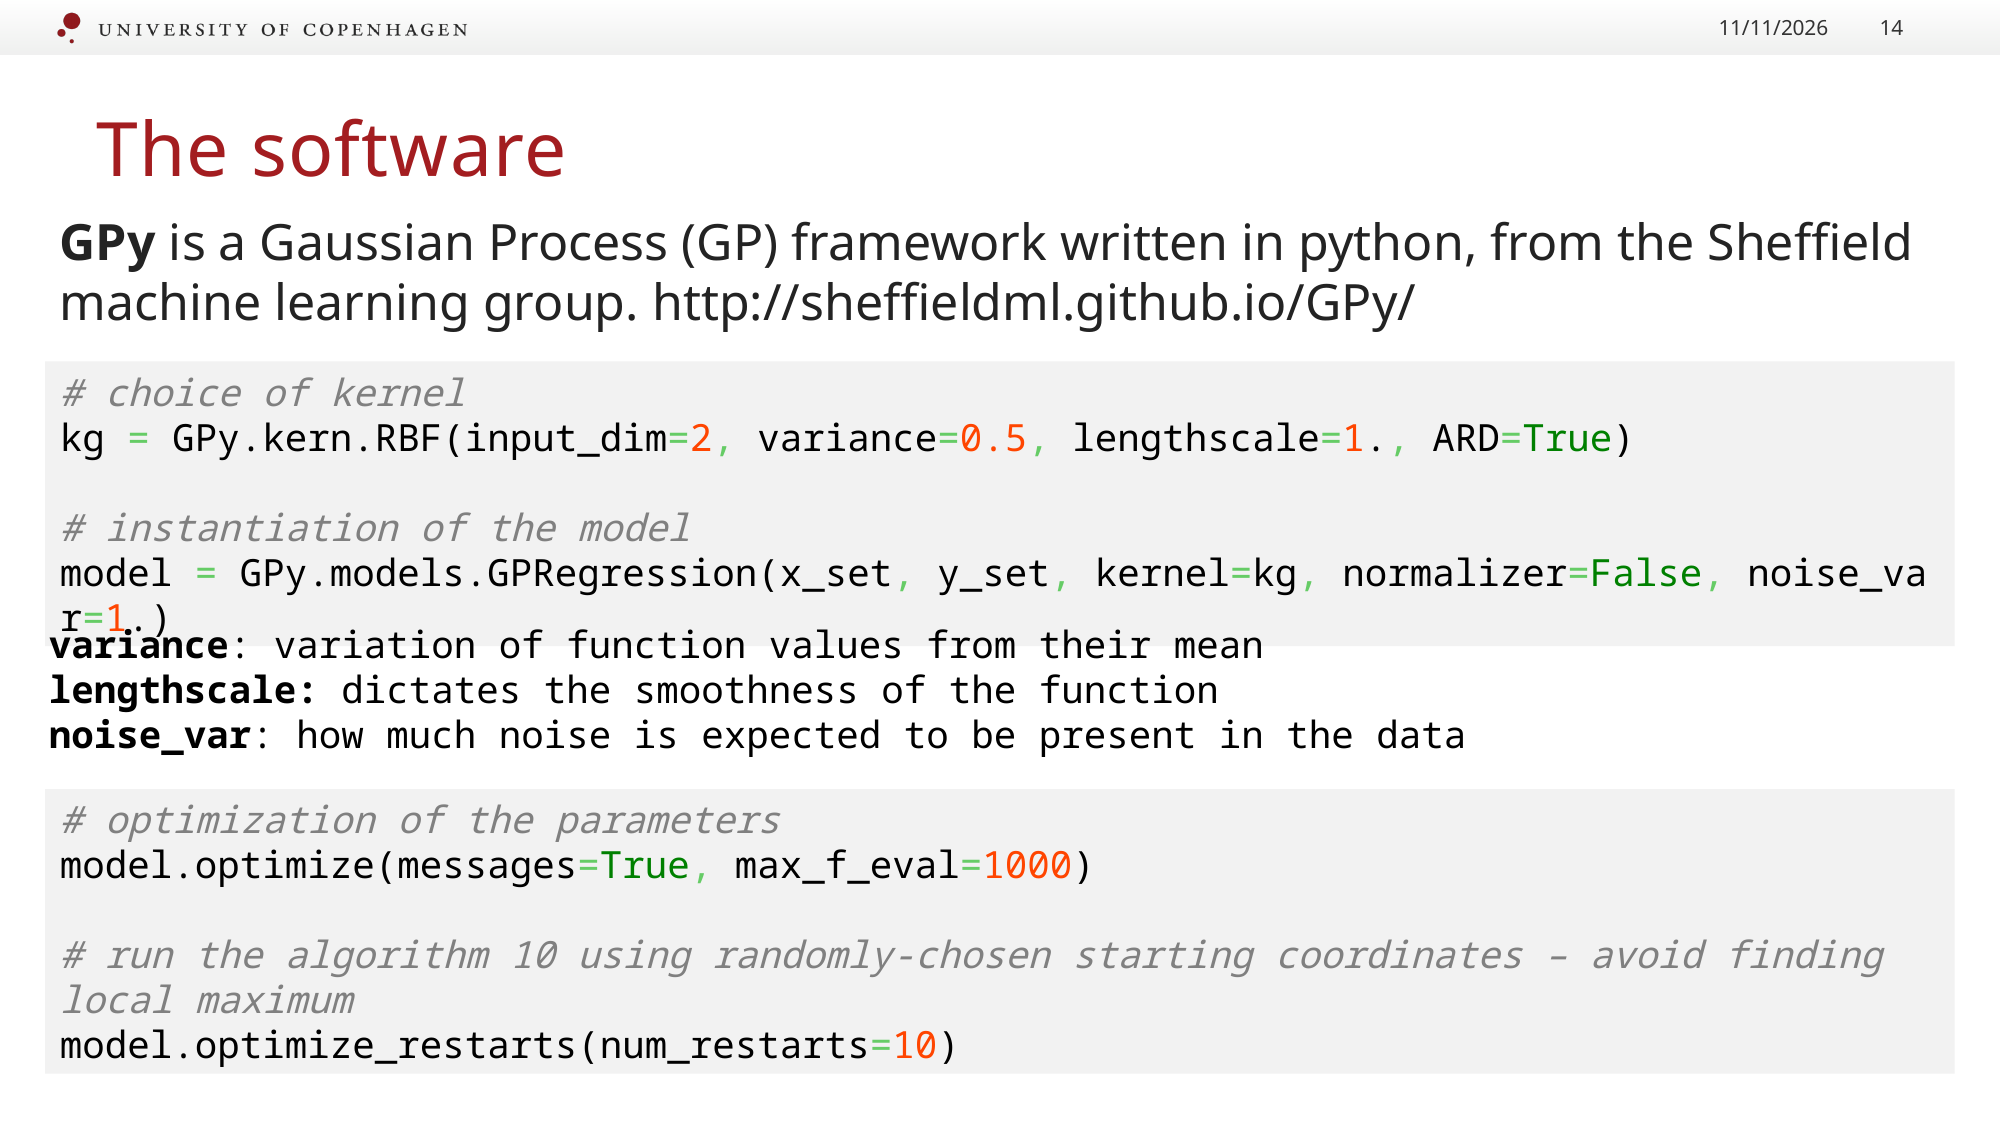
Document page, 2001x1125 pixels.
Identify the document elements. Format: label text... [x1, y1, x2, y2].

title The software [96, 101, 1904, 203]
text_box variance: variation of function values from their mean lengthscale: dictates the smoothness of the function noise_var: how much noise is expected to be present in the data [33, 613, 1841, 764]
picture [92, 15, 475, 42]
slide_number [1694, 14, 1829, 43]
text_box GPy is a Gaussian Process (GP) framework written in python, from the Sheffield machine learning group. http://sheffieldml.github.io/GPy/ [45, 203, 1955, 338]
slide_number 14 [1840, 14, 1904, 43]
text_box # choice of kernel kg = GPy.kern.RBF(input_dim=2, variance=0.5, lengthscale=1., ARD=True) # instantiation of the model model = GPy.models.GPRegression(x_set, y_set, kernel=kg, normalizer=False, noise_var=1.) [45, 361, 1955, 647]
text_box # optimization of the parameters model.optimize(messages=True, max_f_eval=1000) # run the algorithm 10 using randomly-chosen starting coordinates – avoid finding local maximum model.optimize_restarts(num_restarts=10) [45, 789, 1955, 1074]
